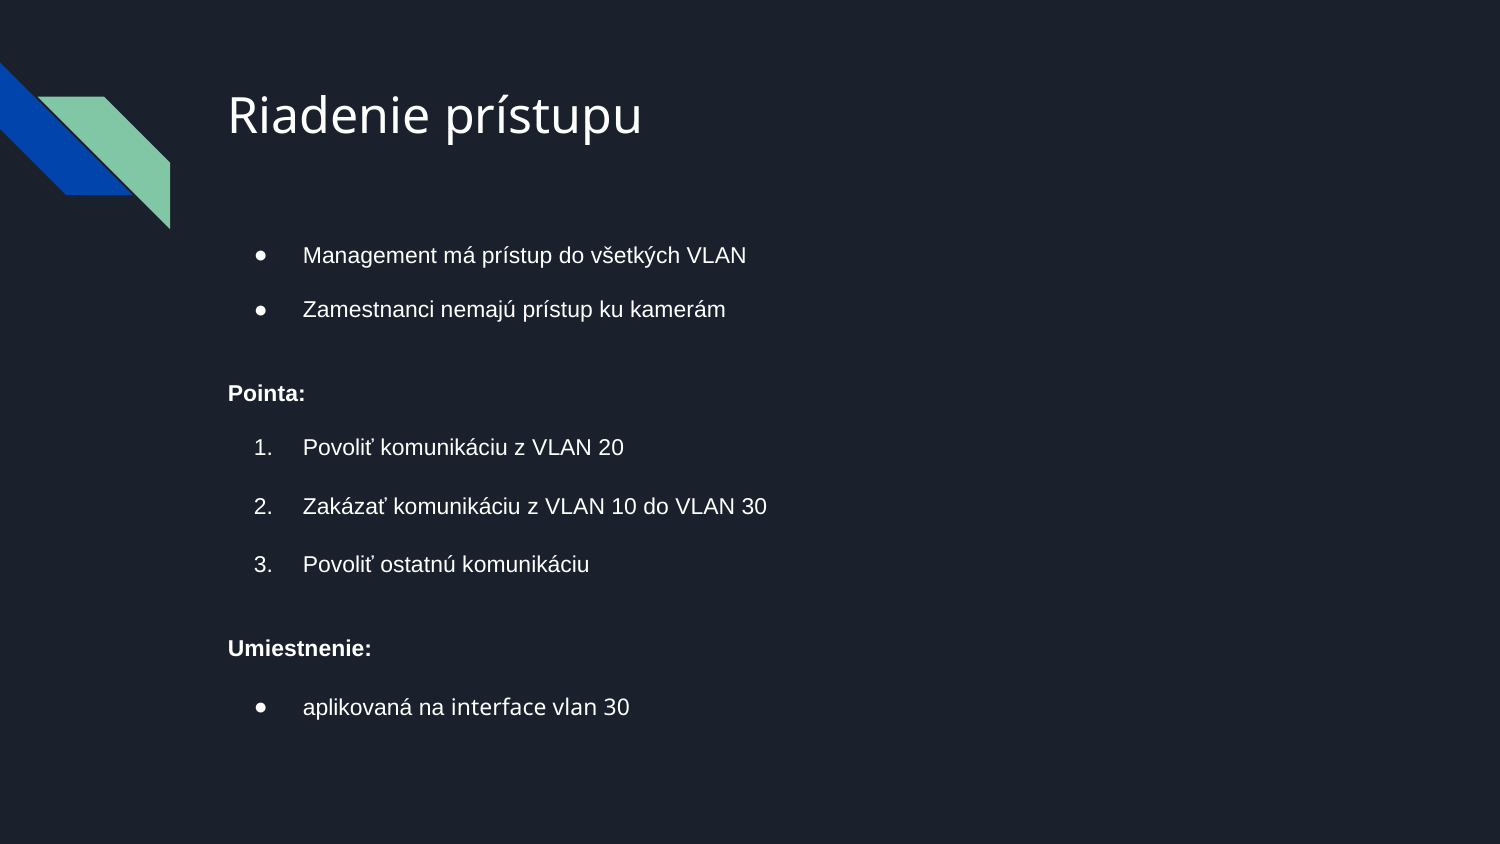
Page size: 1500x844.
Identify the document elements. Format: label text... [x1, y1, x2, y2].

list Management má prístup do všetkých VLAN Zamestnanci nemajú prístup ku kamerám Pointa: Povoliť komunikáciu z VLAN 20 Zakázať komunikáciu z VLAN 10 do VLAN 30 Povoliť ostatnú komunikáciu Umiestnenie: aplikovaná na interface vlan 30 [212, 223, 1368, 793]
title Riadenie prístupu [212, 64, 1368, 215]
